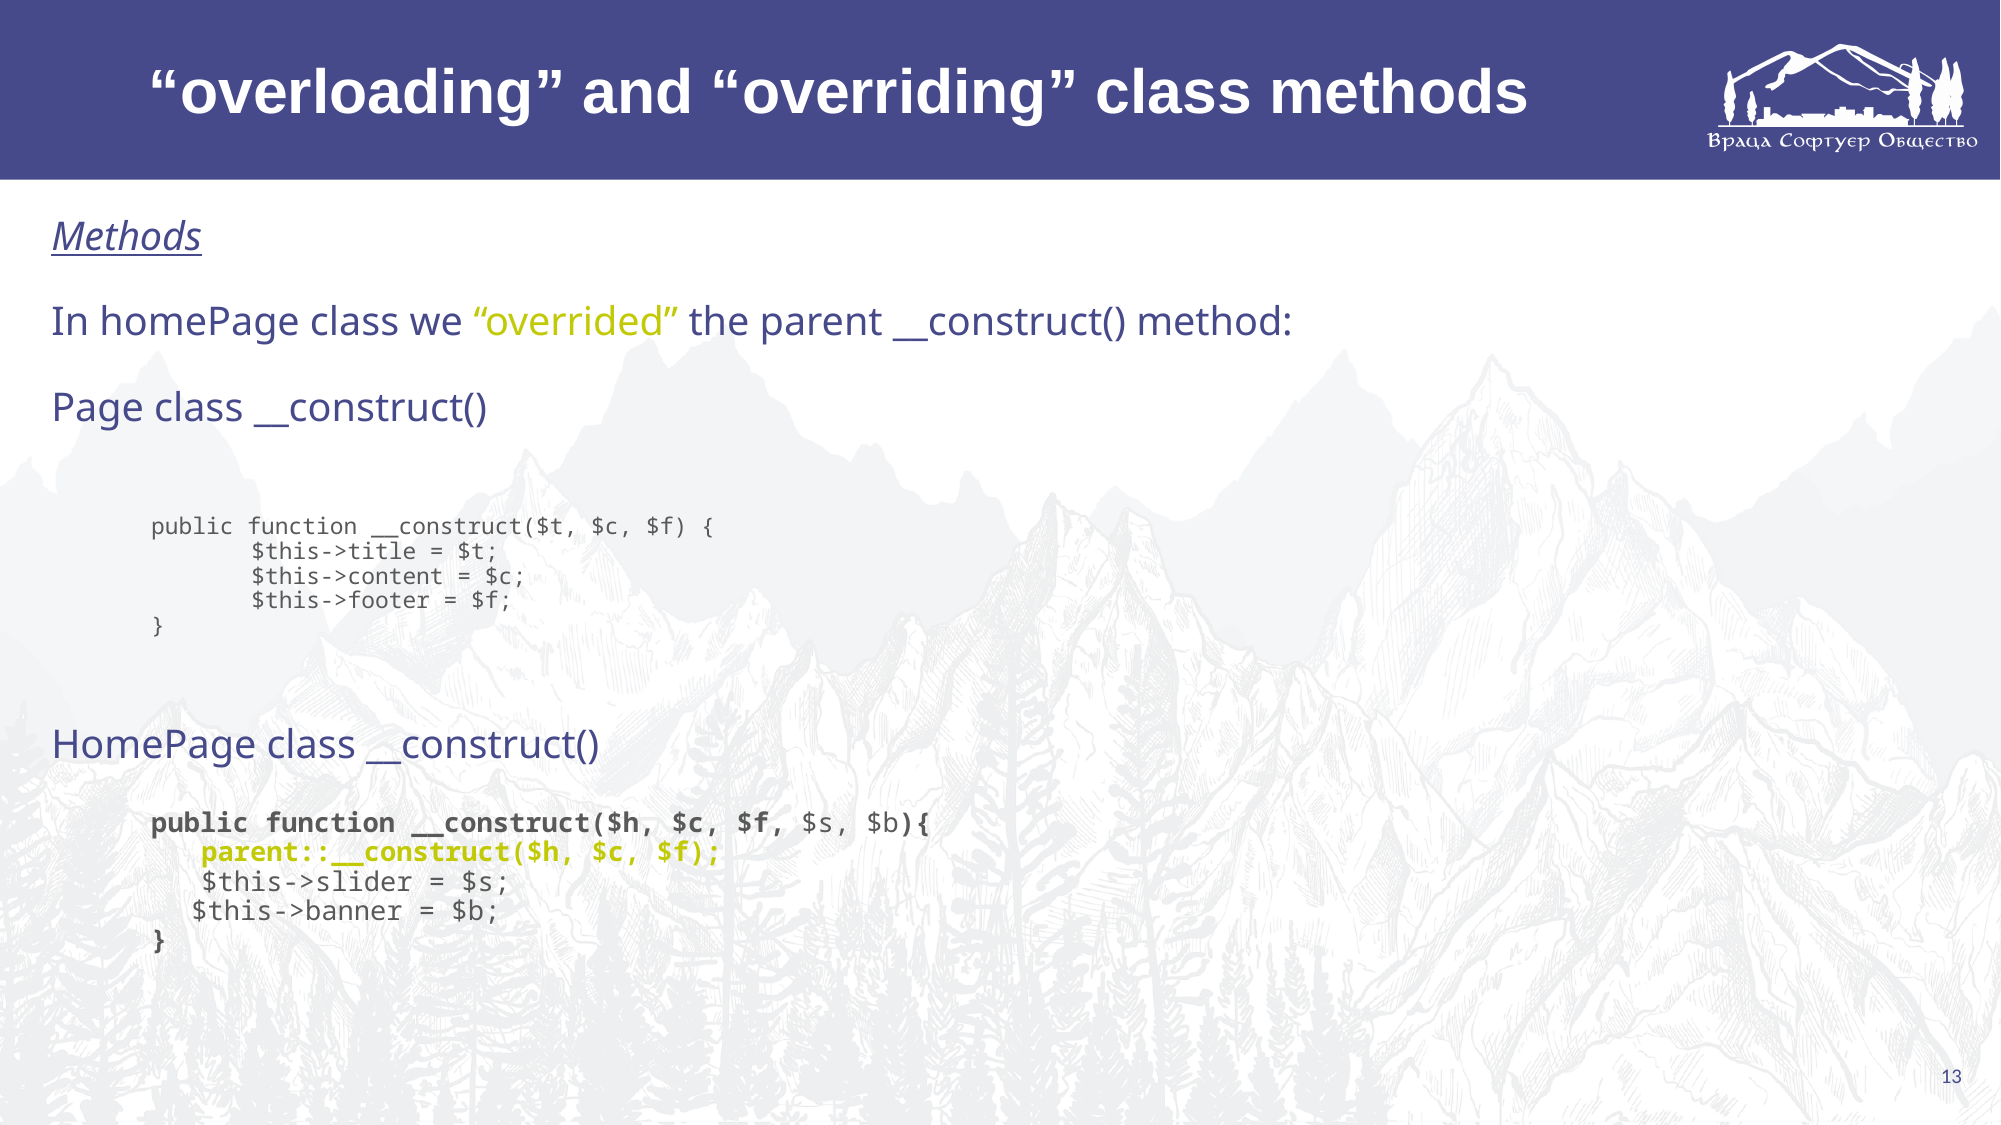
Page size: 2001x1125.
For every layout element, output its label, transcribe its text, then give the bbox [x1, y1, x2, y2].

title “overloading” and “overriding” class methods [31, 16, 1591, 162]
picture [1703, 19, 1981, 165]
slide_number 13 [1897, 1049, 1968, 1101]
list Methods In homePage class we “overrided” the parent __construct() method: Page class __construct() public function __construct($t, $c, $f) { $this->title = $t; $this->content = $c; $this->footer = $f; } HomePage class __construct() public function __construct($h, $c, $f, $s, $b){ parent::__construct($h, $c, $f); $this->slider = $s; $this->banner = $b; } [31, 196, 1970, 1050]
